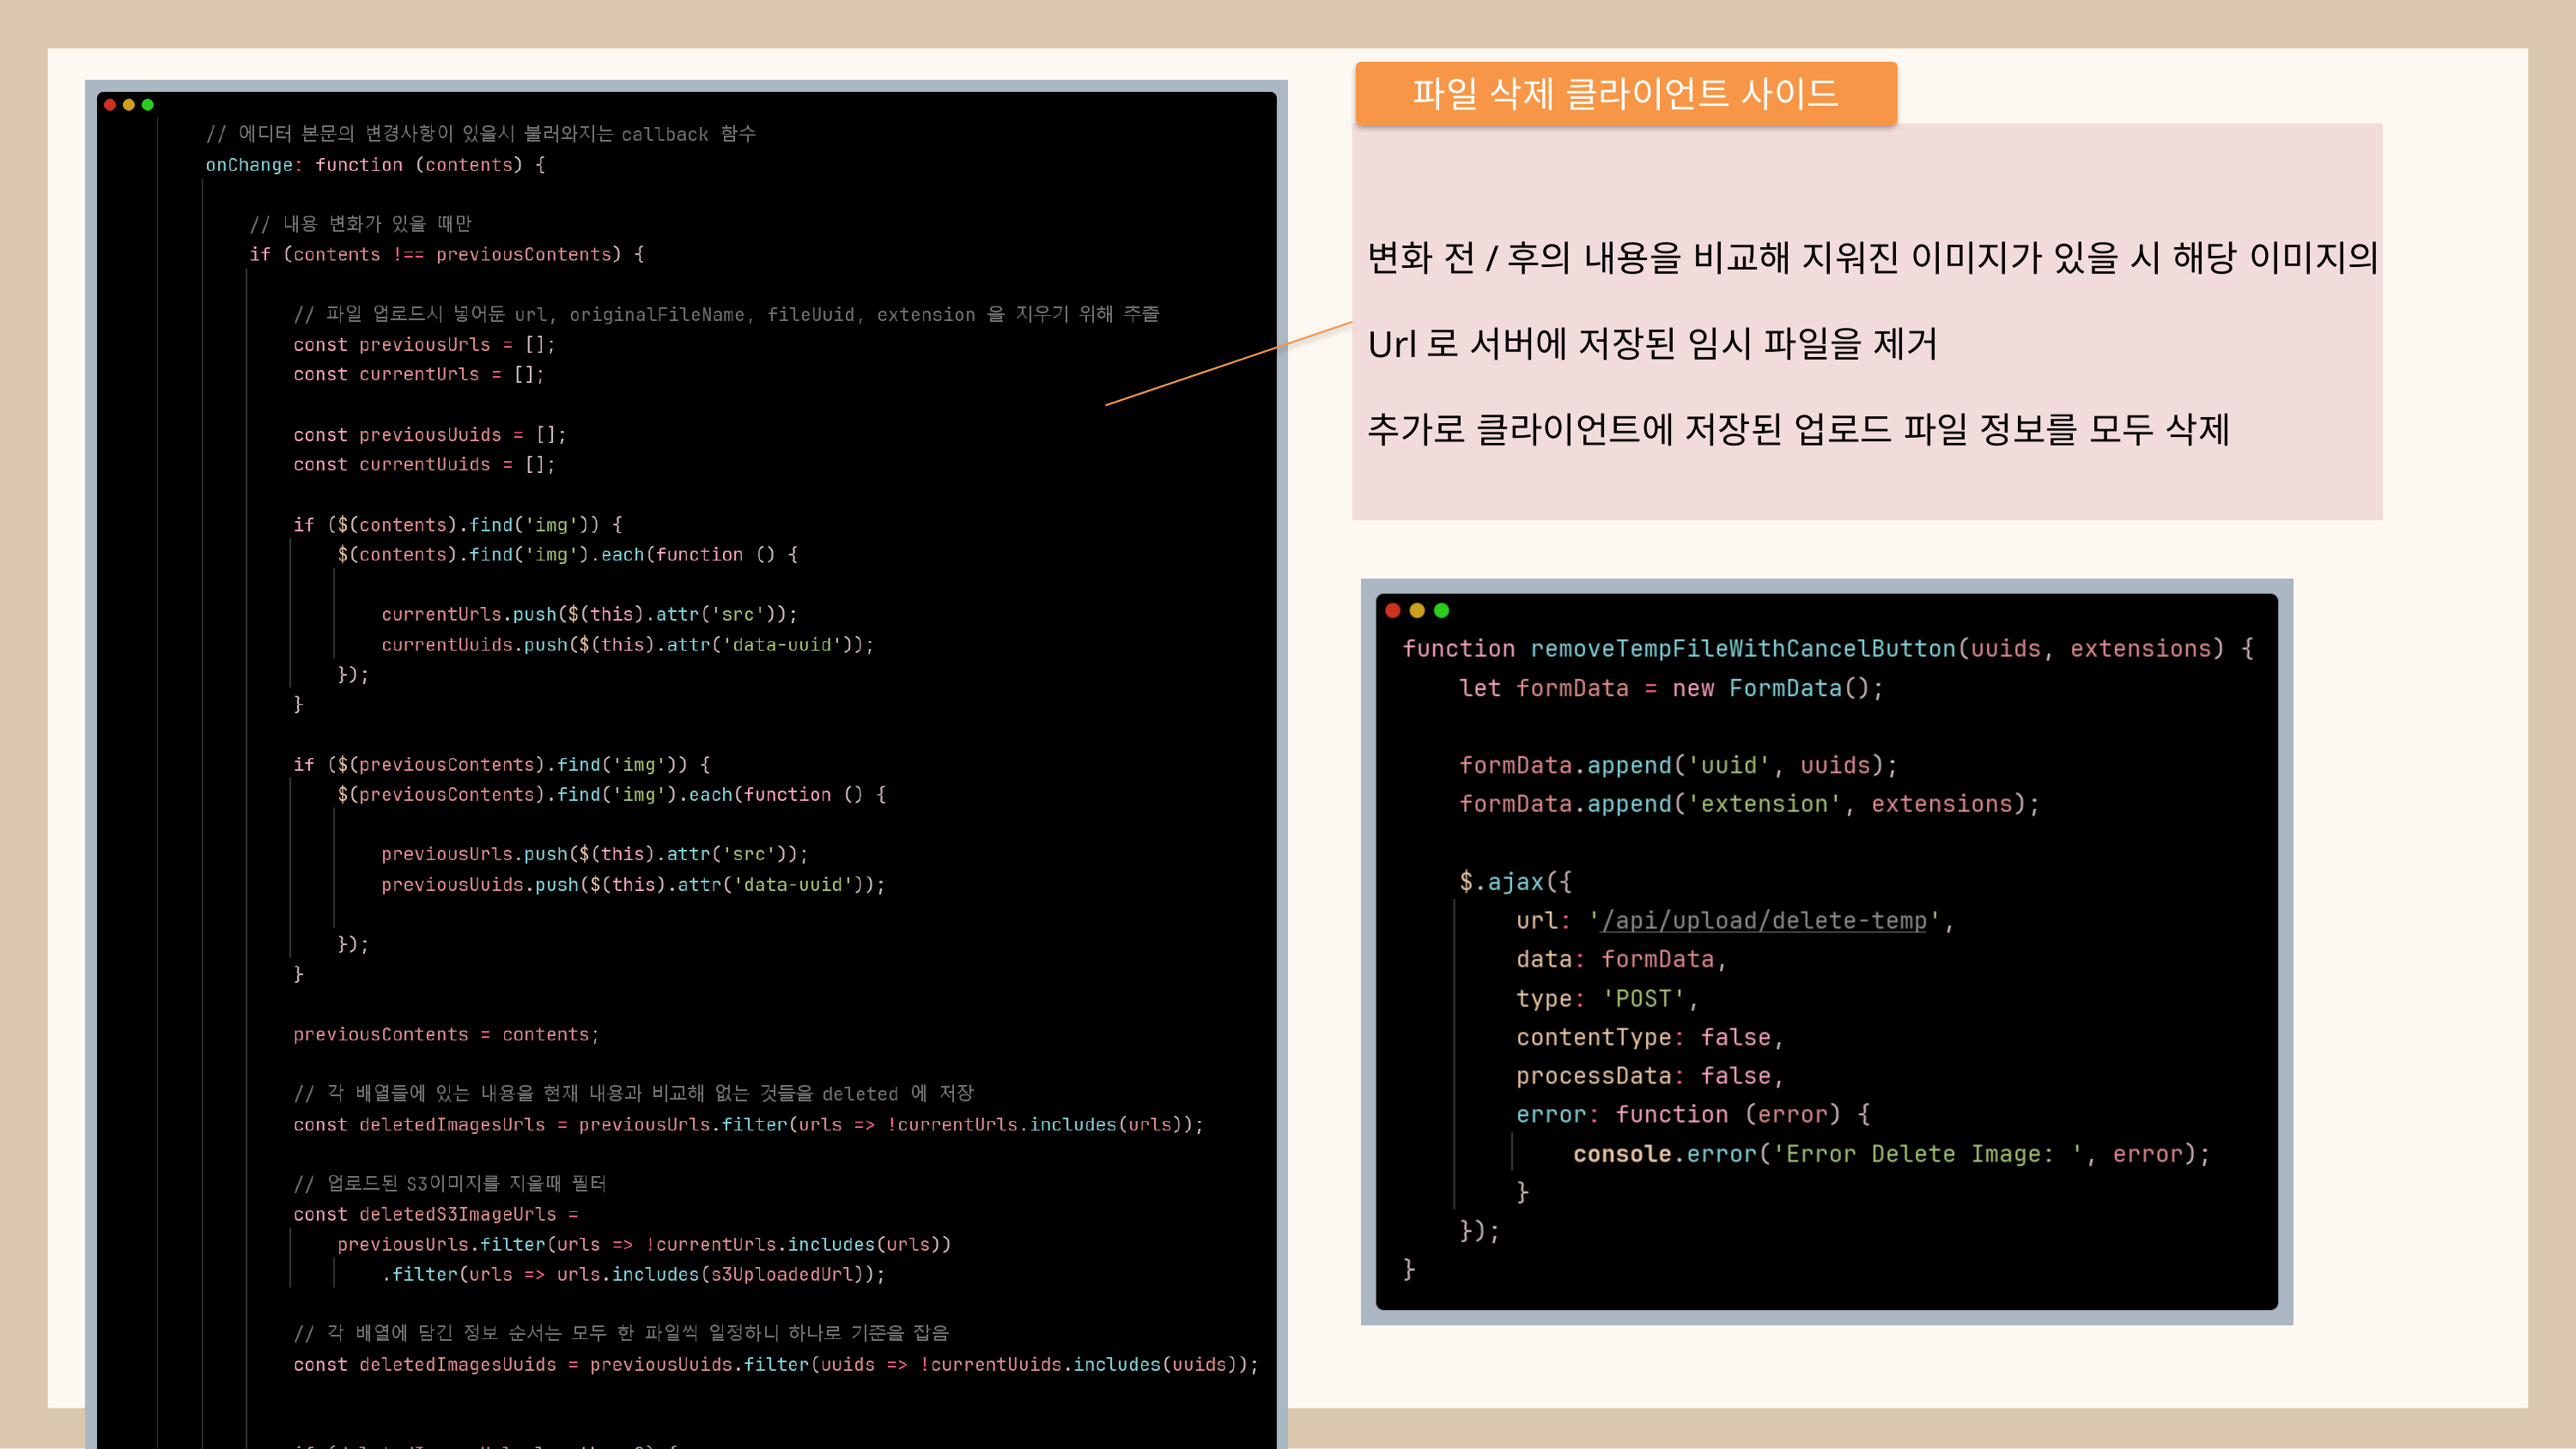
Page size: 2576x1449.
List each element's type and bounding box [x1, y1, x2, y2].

text_box [1105, 67, 2384, 521]
picture [1360, 579, 2293, 1325]
picture [85, 80, 1289, 1449]
